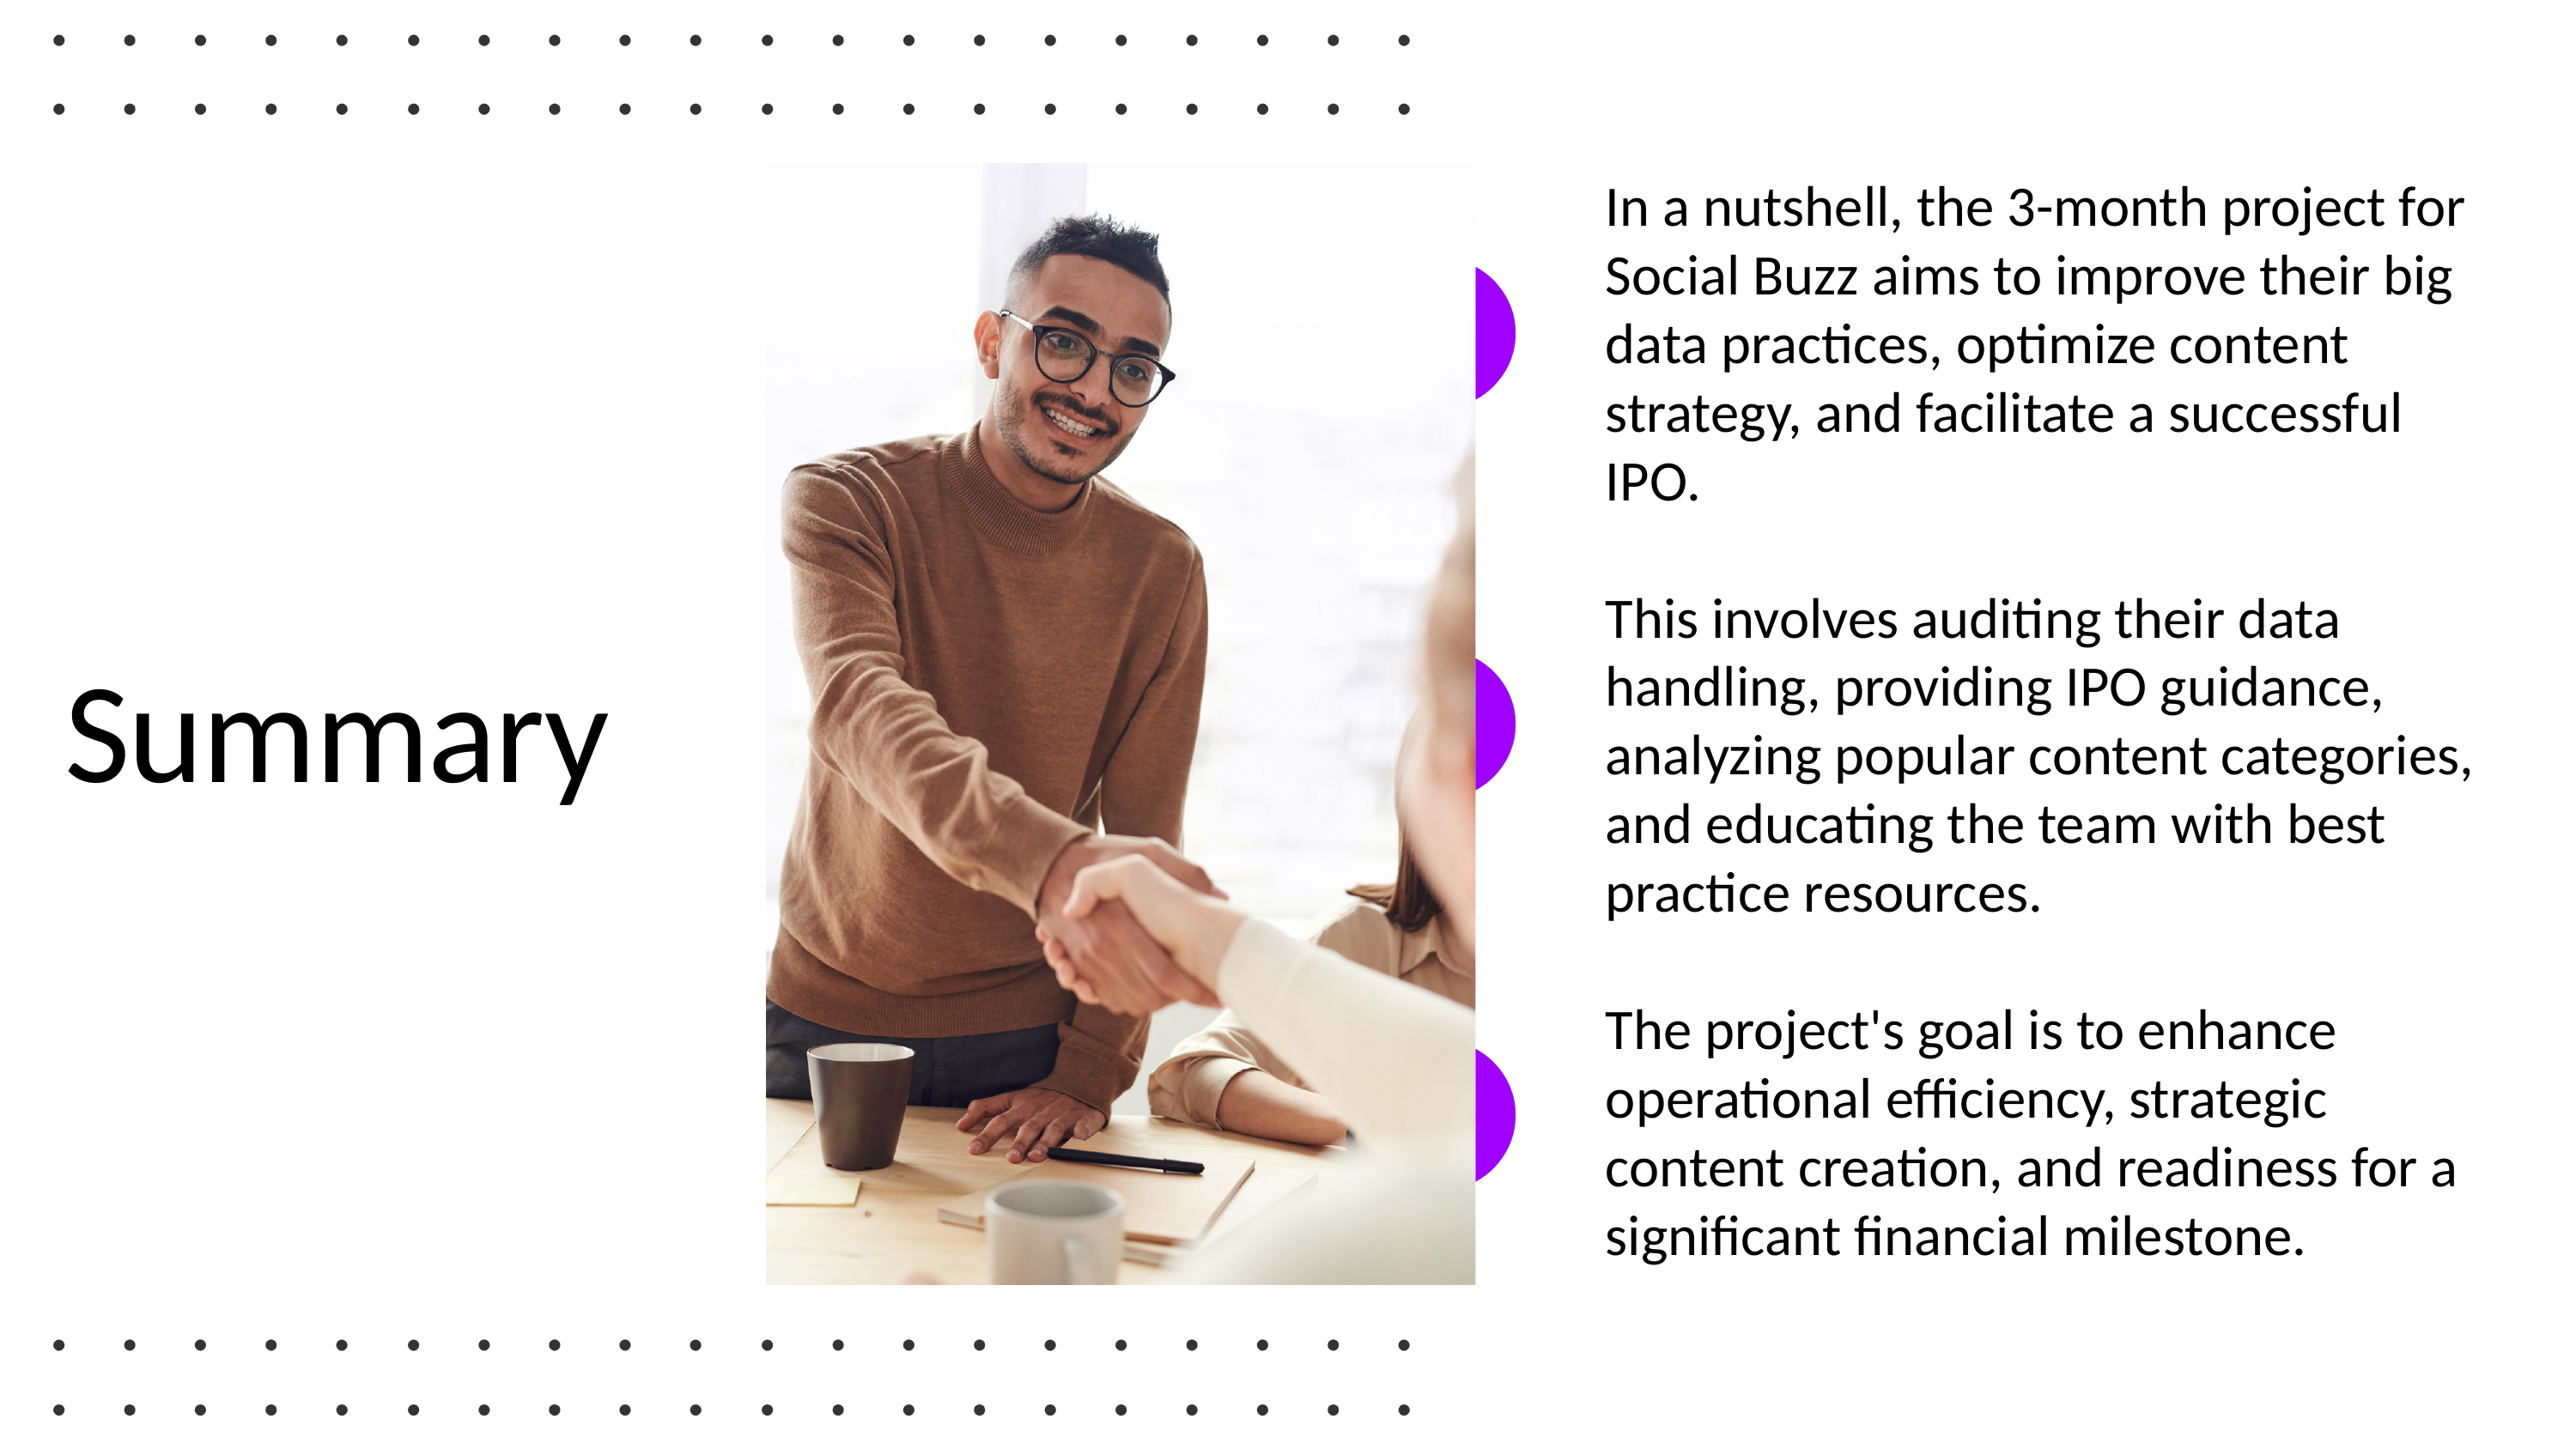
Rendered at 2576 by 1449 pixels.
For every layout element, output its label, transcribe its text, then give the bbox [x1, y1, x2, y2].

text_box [1631, 221, 2432, 345]
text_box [46, 1335, 1414, 1449]
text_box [1631, 980, 2432, 1104]
text_box In a nutshell, the 3-month project for Social Buzz aims to improve their big data practices, optimize content strategy, and facilitate a successful IPO. This involves auditing their data handling, providing IPO guidance, analyzing popular content categories, and educating the team with best practice resources. The project's goal is to enhance operational efficiency, strategic content creation, and readiness for a significant financial milestone. [1593, 162, 2512, 1274]
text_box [64, 163, 1516, 1286]
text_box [46, 0, 1414, 118]
